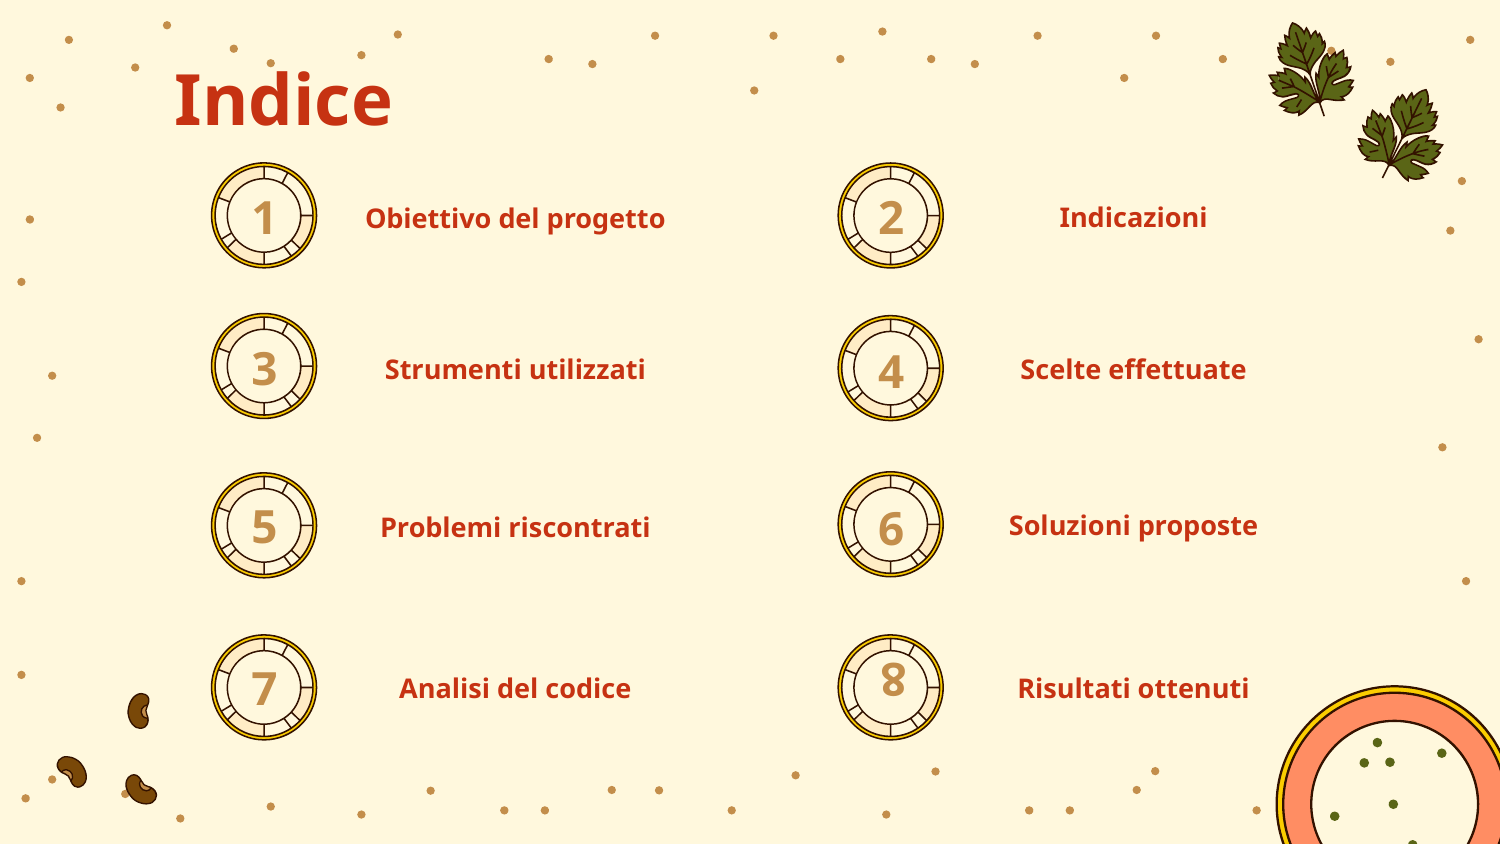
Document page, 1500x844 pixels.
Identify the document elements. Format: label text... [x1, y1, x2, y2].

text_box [833, 161, 950, 269]
title Indicazioni [973, 196, 1294, 236]
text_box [833, 314, 950, 422]
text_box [206, 161, 323, 269]
title Strumenti utilizzati [358, 348, 673, 388]
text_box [206, 312, 323, 420]
text_box Soluzioni proposte [973, 504, 1294, 545]
title Indice [159, 49, 1411, 144]
title Obiettivo del progetto [344, 197, 686, 238]
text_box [206, 633, 323, 741]
text_box Risultati ottenuti [973, 667, 1294, 708]
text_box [833, 470, 950, 578]
text_box Analisi del codice [358, 667, 673, 708]
title Scelte effettuate [973, 348, 1294, 388]
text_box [206, 471, 323, 579]
text_box Problemi riscontrati [358, 506, 673, 547]
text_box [833, 633, 950, 741]
